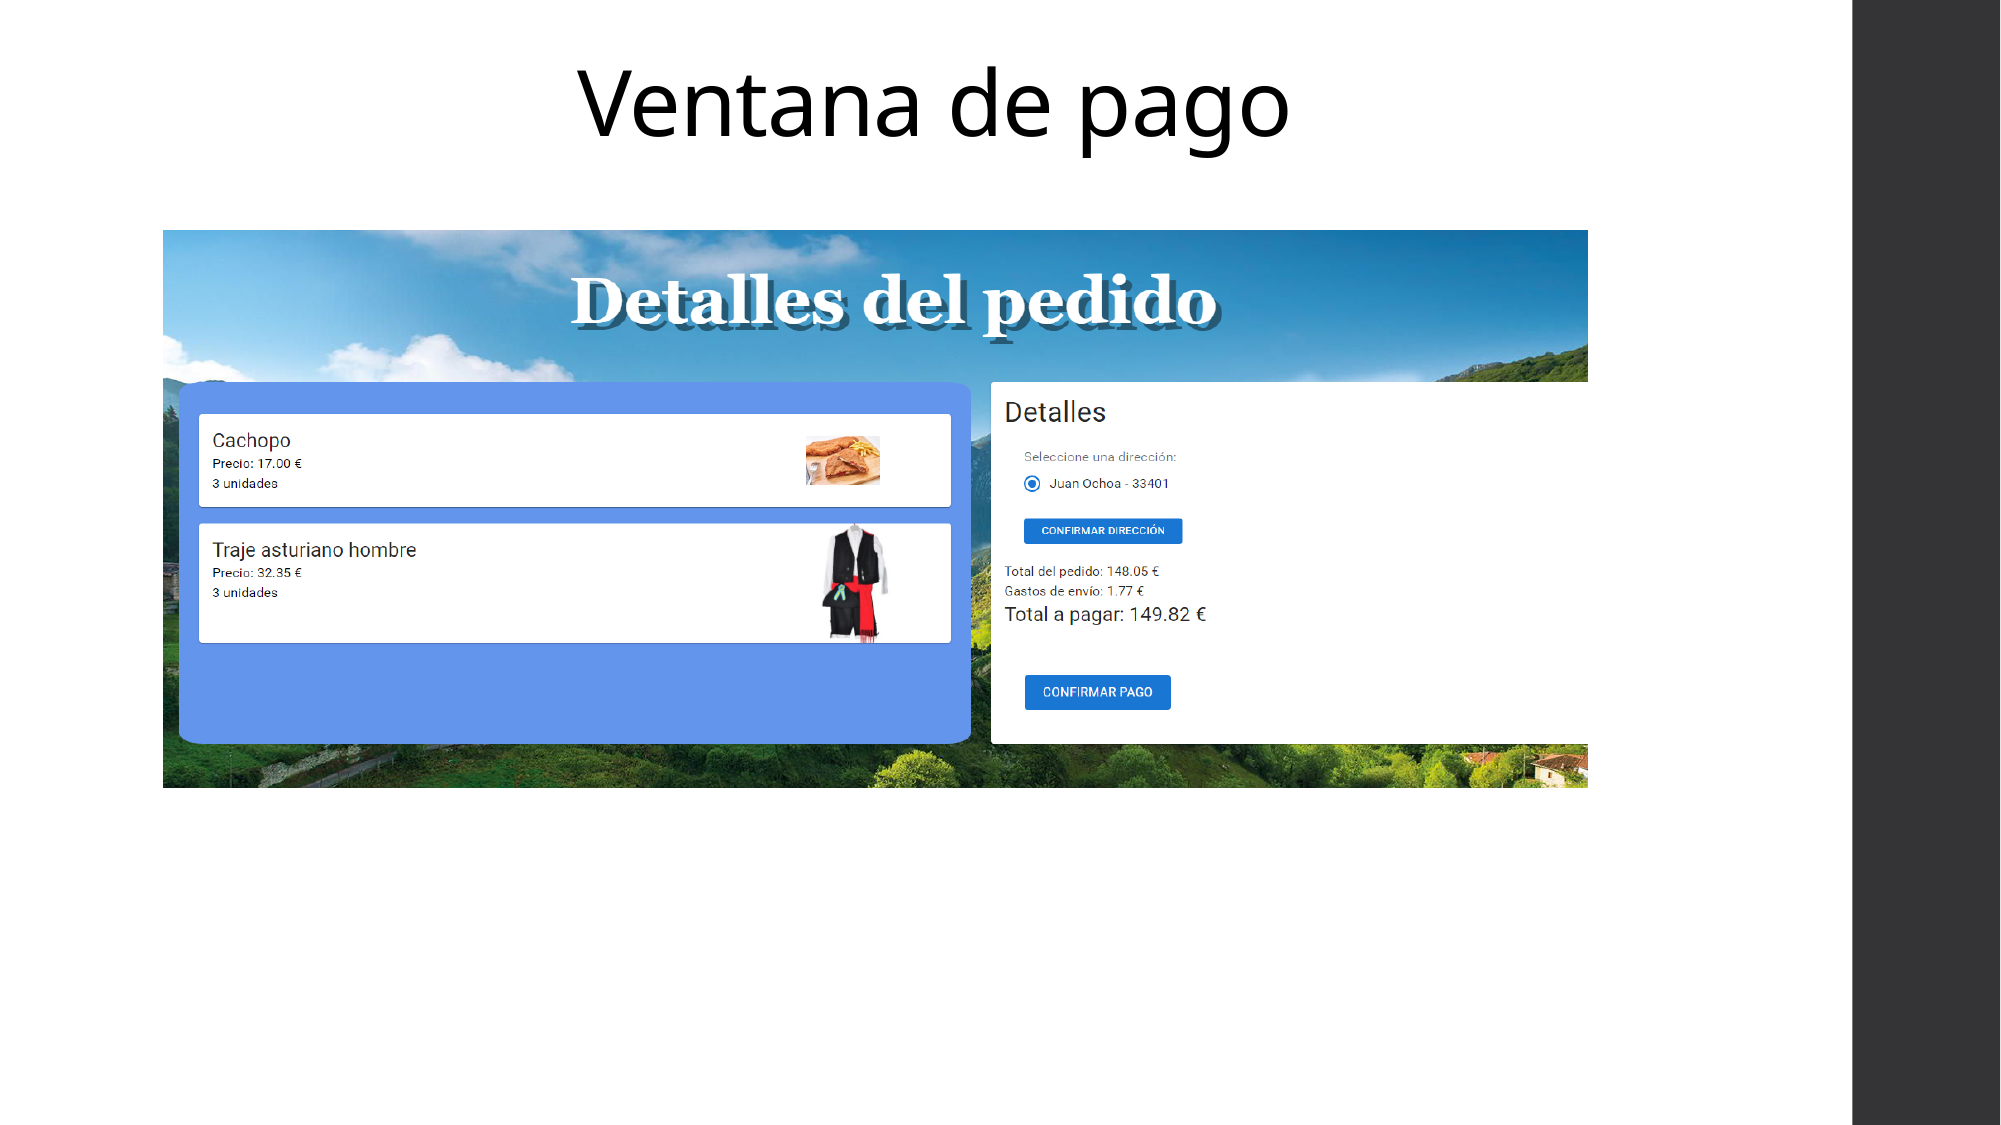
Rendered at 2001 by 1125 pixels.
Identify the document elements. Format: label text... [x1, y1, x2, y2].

title Ventana de pago [139, 47, 1730, 165]
picture [163, 230, 1589, 788]
